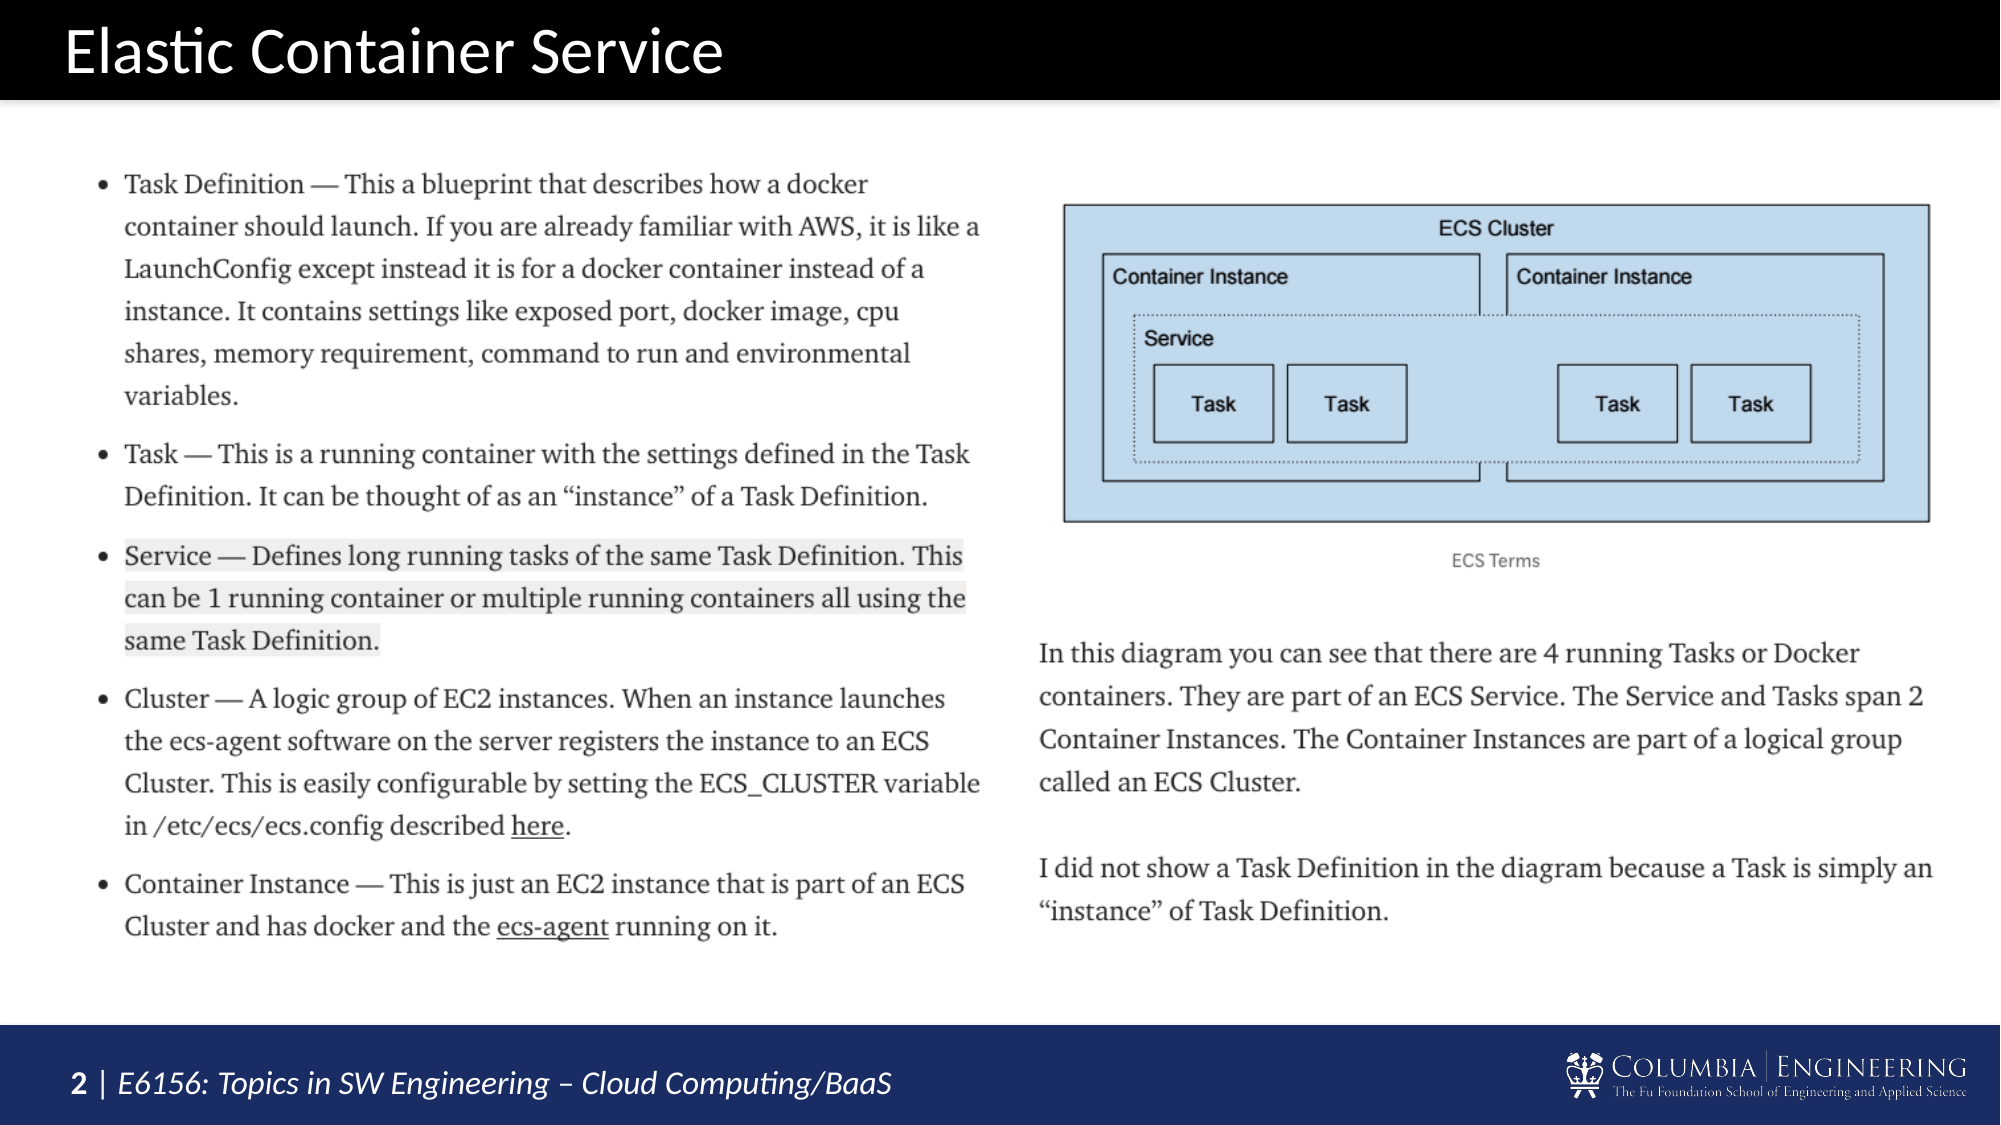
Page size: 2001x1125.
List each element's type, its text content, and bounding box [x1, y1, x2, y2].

picture [55, 163, 998, 962]
picture [1566, 1050, 1967, 1100]
text_box Elastic Container Service [49, 0, 1540, 95]
picture [1009, 151, 1967, 962]
text_box 2 | E6156: Topics in SW Engineering – Cloud Computing/BaaS [55, 1027, 1540, 1109]
text_box [0, 0, 2000, 100]
text_box [0, 1025, 2000, 1125]
